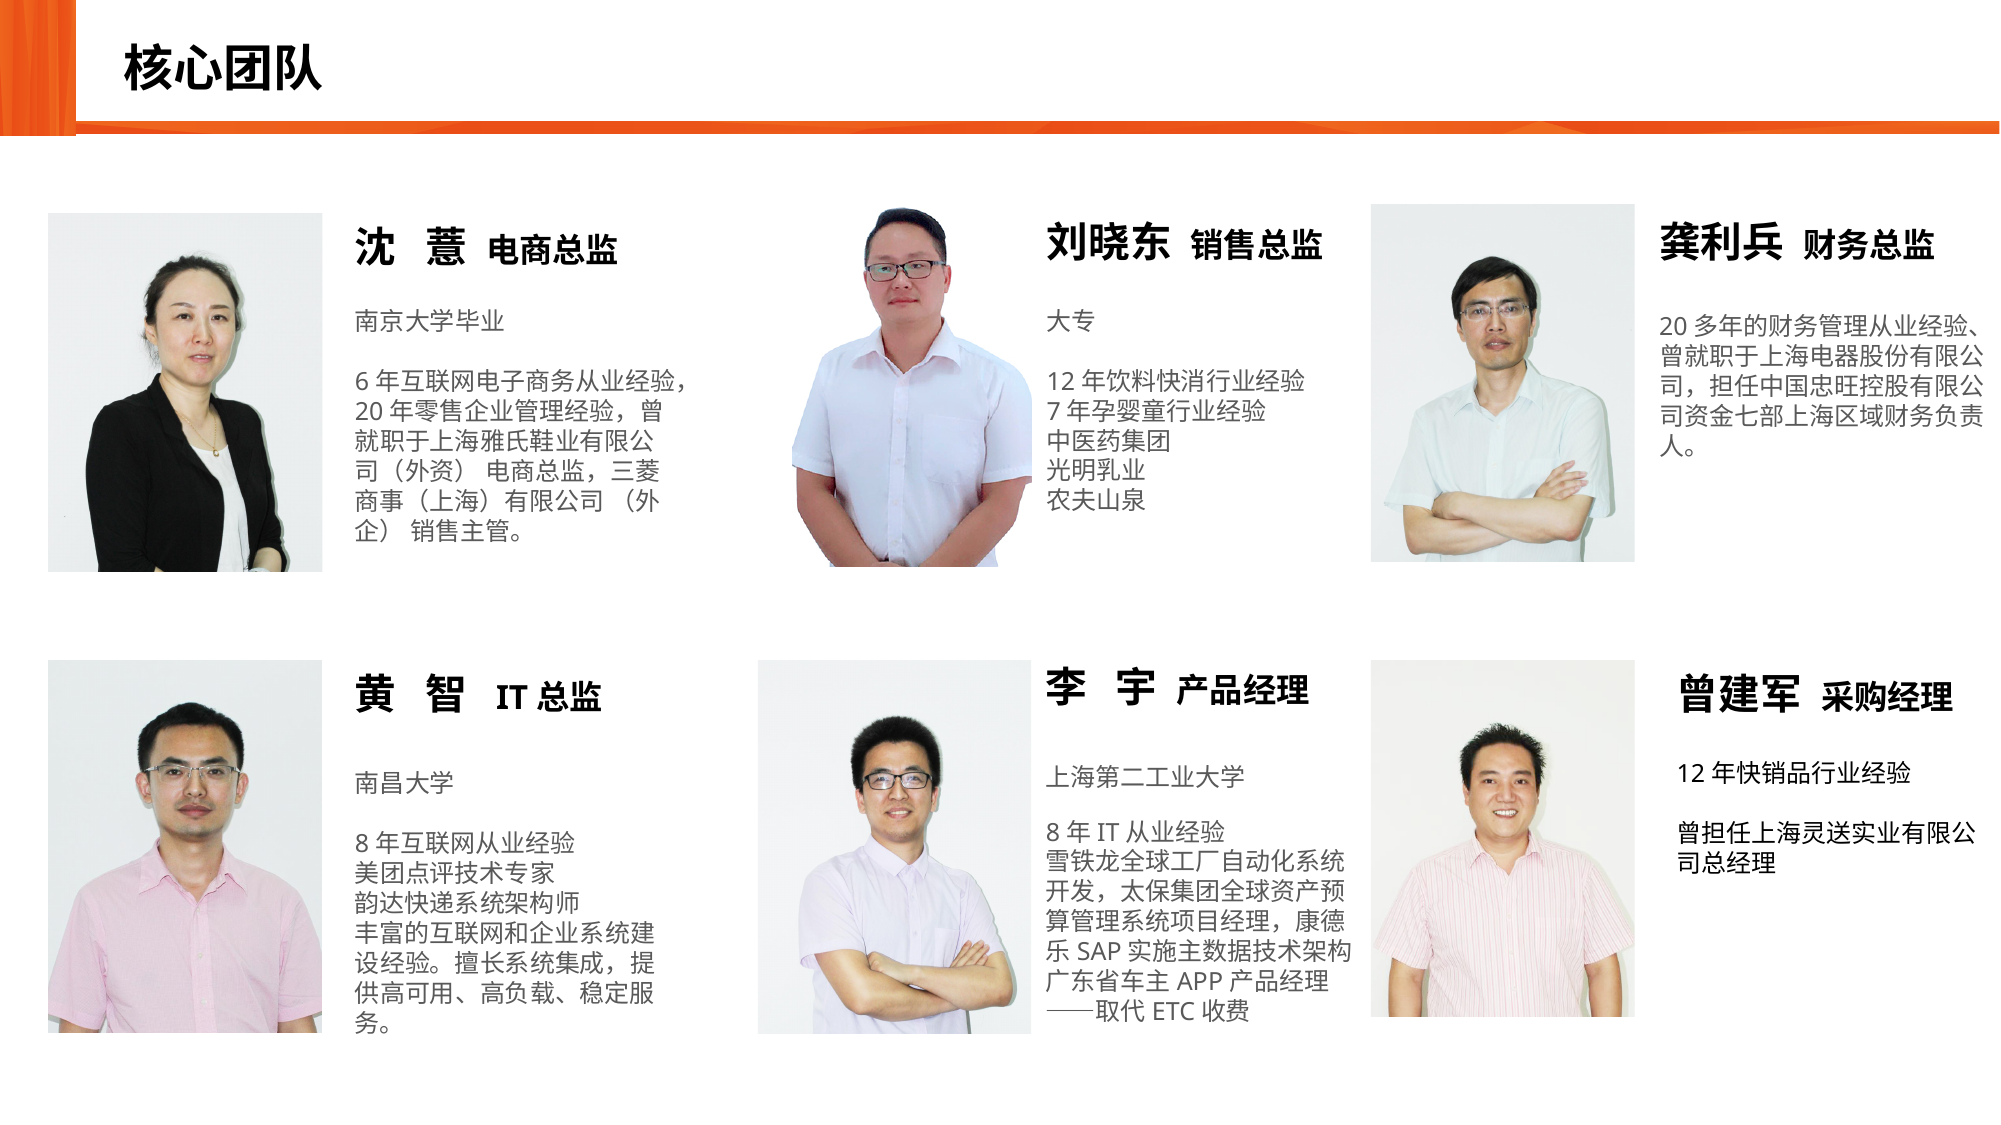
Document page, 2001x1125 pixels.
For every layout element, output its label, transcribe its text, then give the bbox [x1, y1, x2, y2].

picture [1370, 204, 1635, 562]
picture [48, 660, 322, 1033]
text_box 刘晓东 销售总监 大专 12年饮料快消行业经验 7年孕婴童行业经验 中医药集团 光明乳业 农夫山泉 [1032, 207, 1370, 523]
picture [792, 207, 1032, 567]
text_box 沈 薏 电商总监 南京大学毕业 6年互联网电子商务从业经验，20年零售企业管理经验，曾就职于上海雅氏鞋业有限公司（外资） 电商总监，三菱商事（上海）有限公司 （外企） 销售主管。 [340, 213, 694, 553]
text_box 龚利兵 财务总监 20多年的财务管理从业经验、曾就职于上海电器股份有限公司，担任中国忠旺控股有限公司资金七部上海区域财务负责人。 [1644, 207, 2000, 468]
picture [1370, 660, 1635, 1017]
text_box 曾建军 采购经理 12年快销品行业经验 曾担任上海灵送实业有限公司总经理 [1661, 660, 2000, 885]
picture [48, 213, 323, 572]
picture [757, 660, 1032, 1034]
text_box 李 宇 产品经理 上海第二工业大学 8年IT从业经验 雪铁龙全球工厂自动化系统开发，太保集团全球资产预算管理系统项目经理，康德乐SAP实施主数据技术架构 广东省车主APP产品经理——取代ETC收费 [1031, 653, 1379, 1033]
picture [0, 0, 2000, 136]
text_box 核心团队 [108, 28, 390, 104]
text_box 黄 智 IT总监 南昌大学 8年互联网从业经验 美团点评技术专家 韵达快递系统架构师 丰富的互联网和企业系统建设经验。擅长系统集成，提供高可用、高负载、稳定服务。 [340, 660, 694, 1045]
